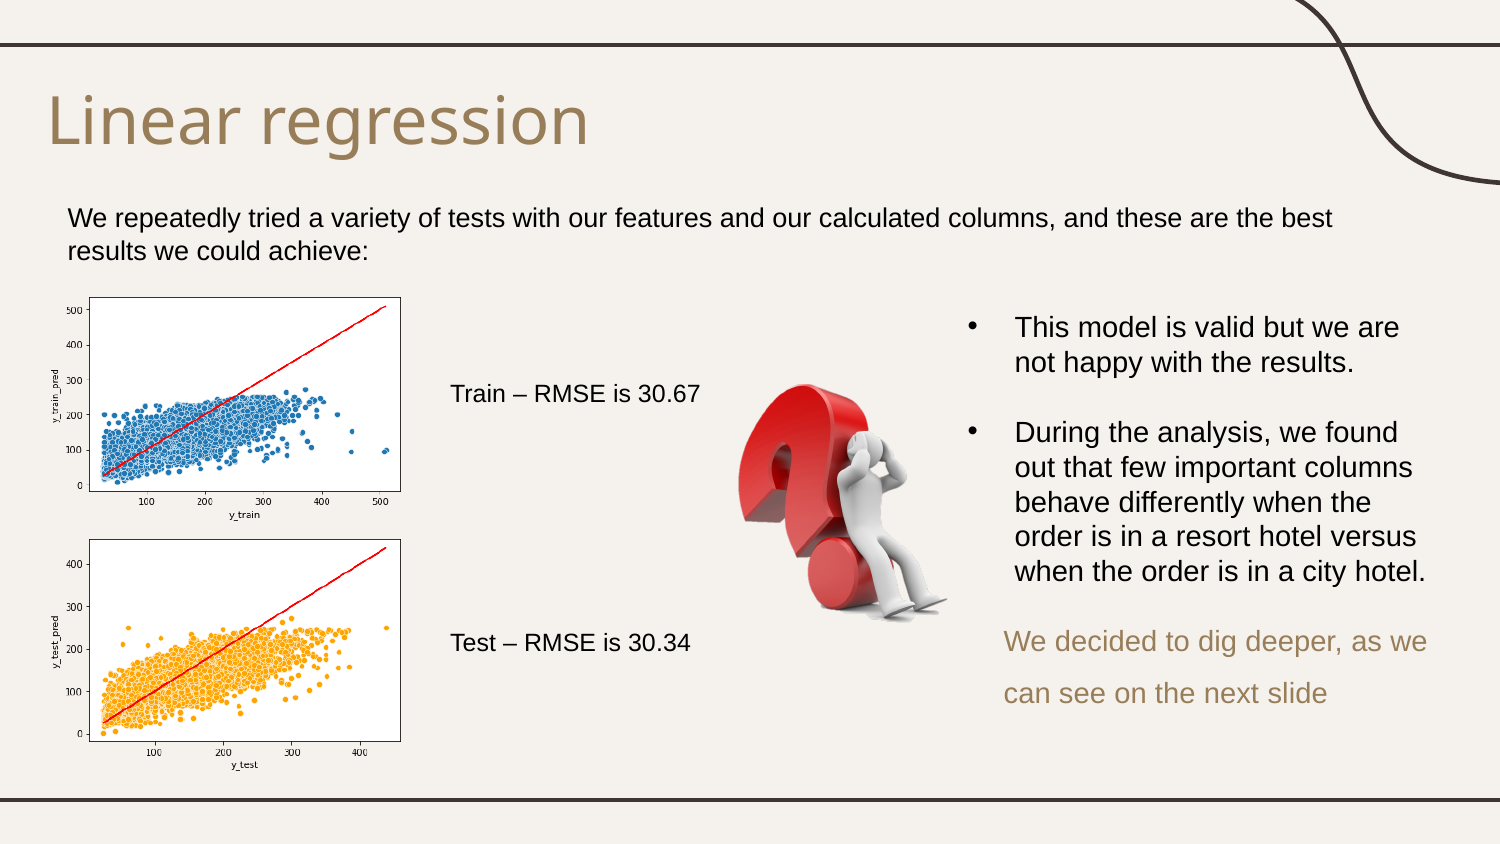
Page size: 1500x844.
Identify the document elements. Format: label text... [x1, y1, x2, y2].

text_box Train – RMSE is 30.67 [435, 370, 689, 415]
picture [44, 290, 405, 525]
picture [694, 337, 989, 659]
text_box This model is valid but we are not happy with the results. During the analysis, we found out that few important columns behave differently when the order is in a resort hotel versus when the order is in a city hotel. [952, 300, 1448, 562]
text_box We decided to dig deeper, as we can see on the next slide [988, 562, 1459, 718]
picture [44, 532, 405, 777]
title Linear regression [30, 63, 1297, 158]
text_box We repeatedly tried a variety of tests with our features and our calculated columns, and these are the best results we could achieve: [52, 193, 1406, 306]
text_box Test – RMSE is 30.34 [435, 619, 692, 665]
